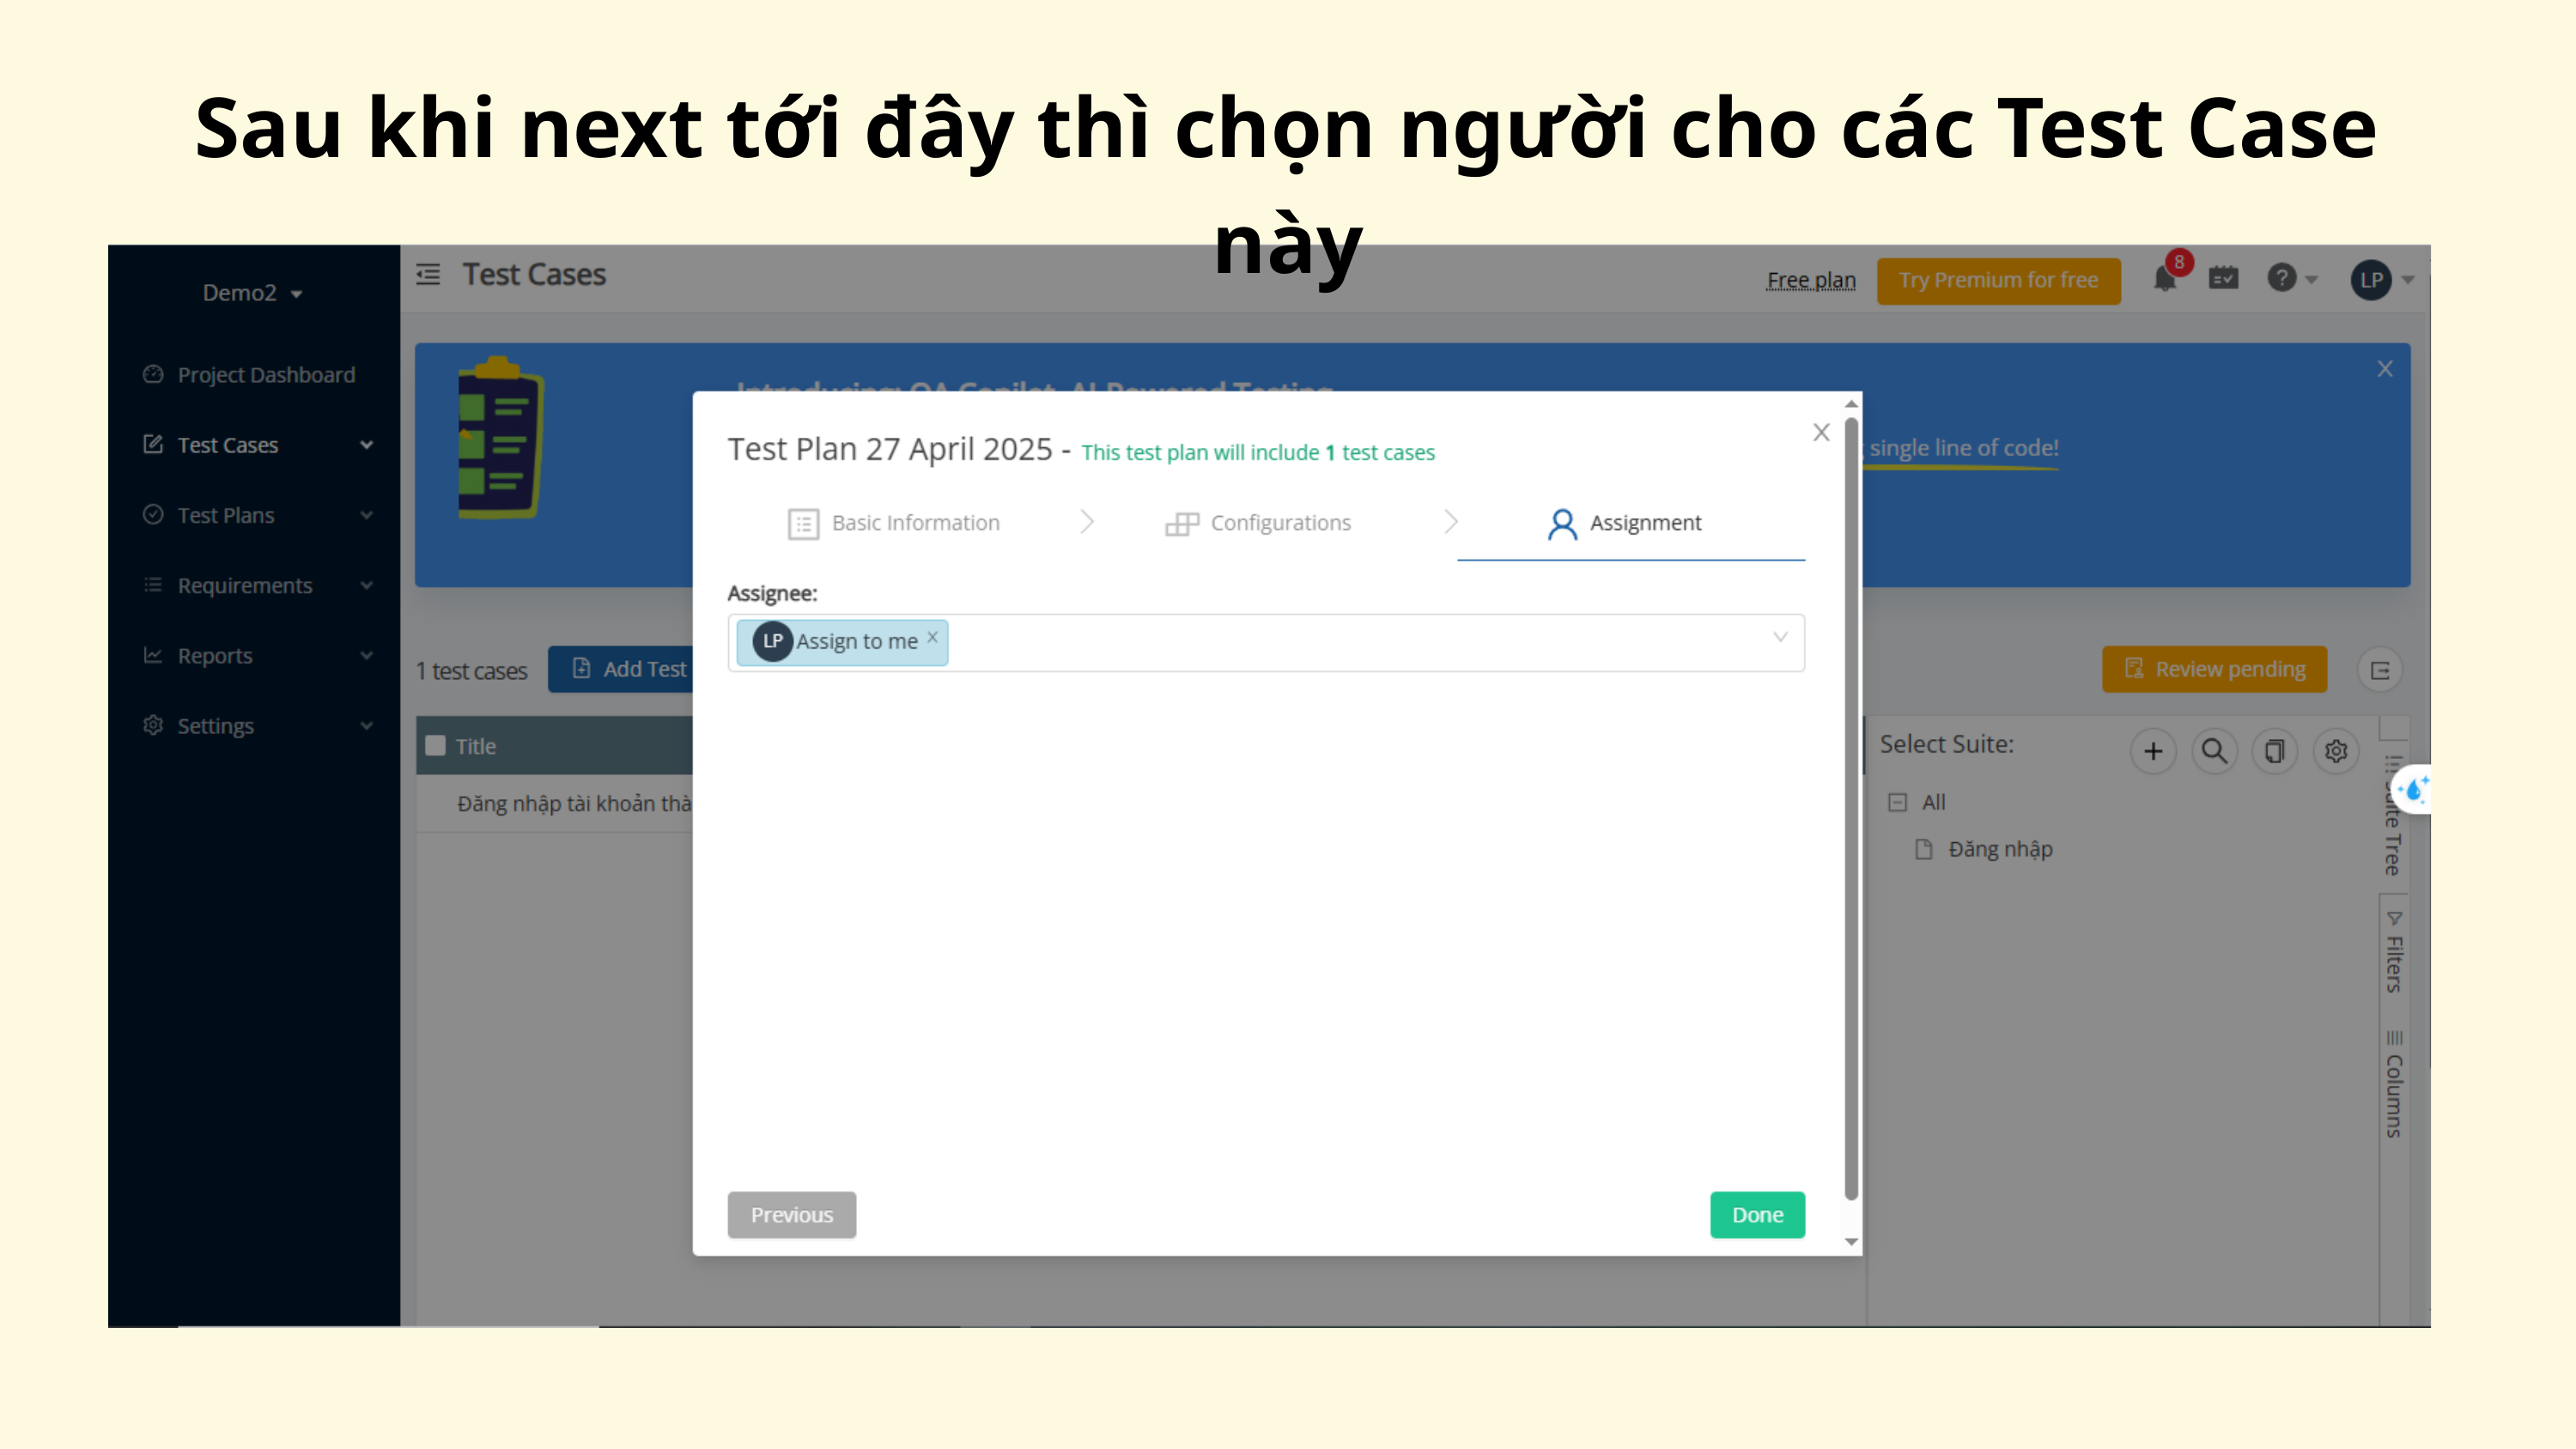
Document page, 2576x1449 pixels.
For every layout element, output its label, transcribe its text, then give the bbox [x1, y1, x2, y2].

text_box [108, 290, 2432, 1328]
text_box Sau khi next tới đây thì chọn người cho các Test Case này [108, 58, 2468, 290]
